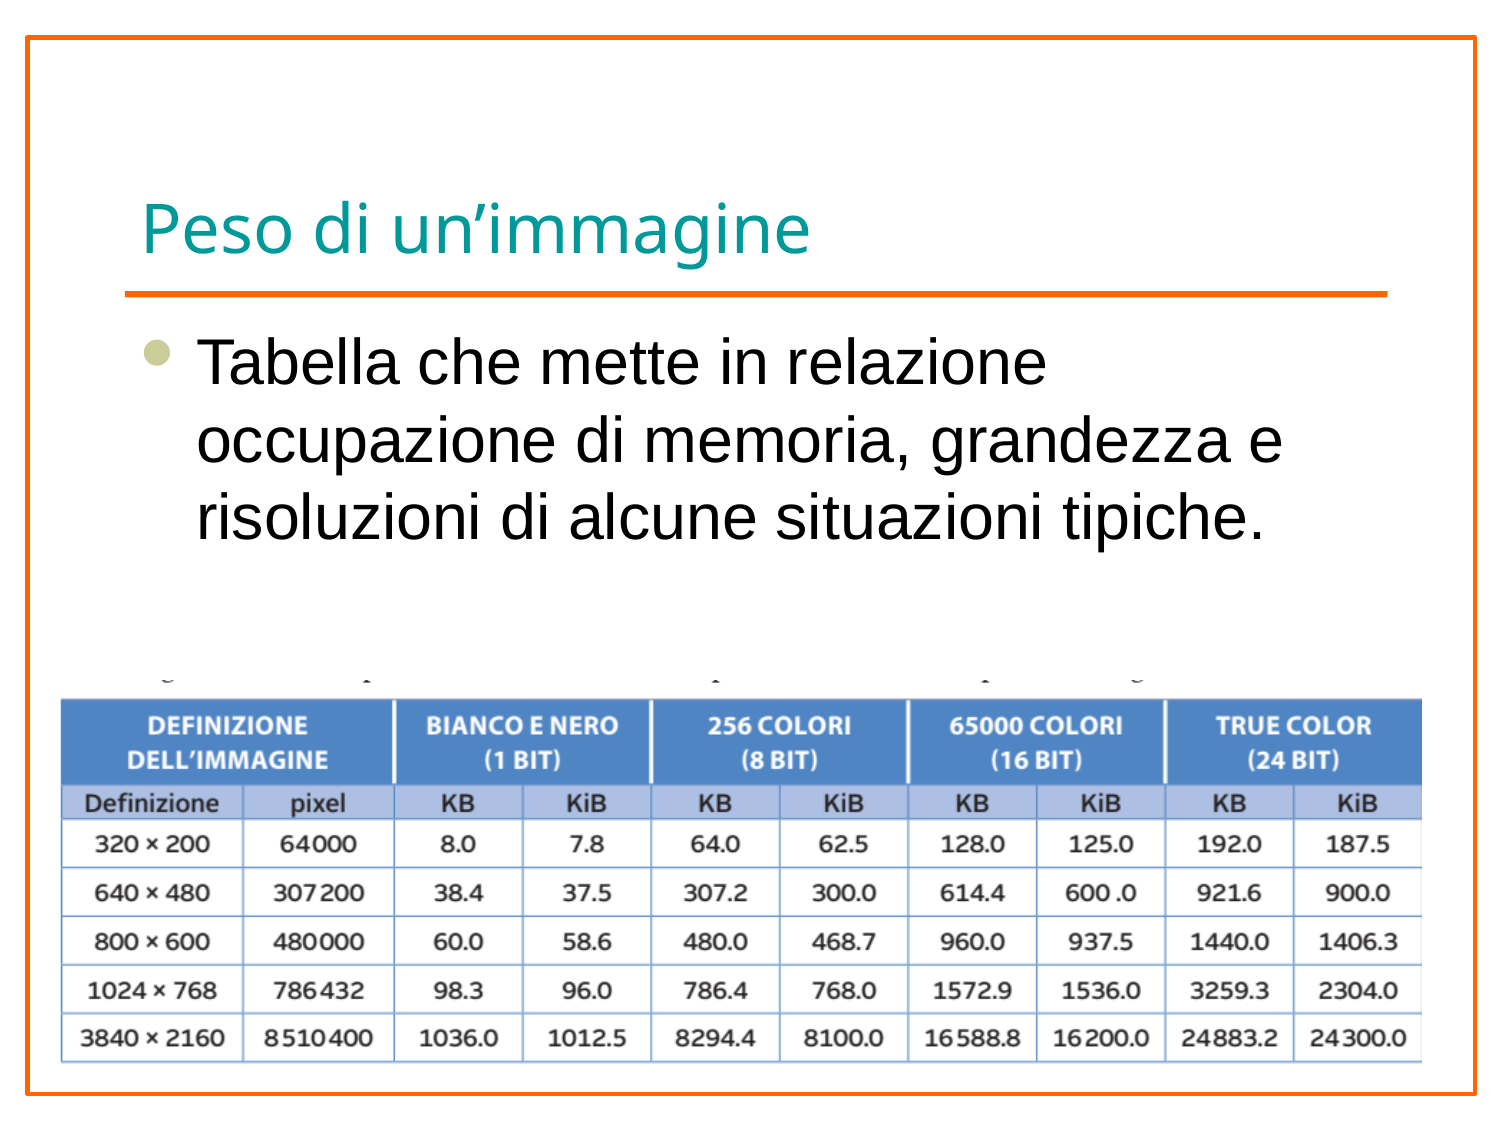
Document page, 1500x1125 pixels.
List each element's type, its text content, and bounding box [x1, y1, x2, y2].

title Peso di un’immagine [125, 87, 1388, 275]
list Tabella che mette in relazione occupazione di memoria, grandezza e risoluzioni di alcune situazioni tipiche. [125, 312, 1388, 678]
picture [40, 680, 1422, 1071]
